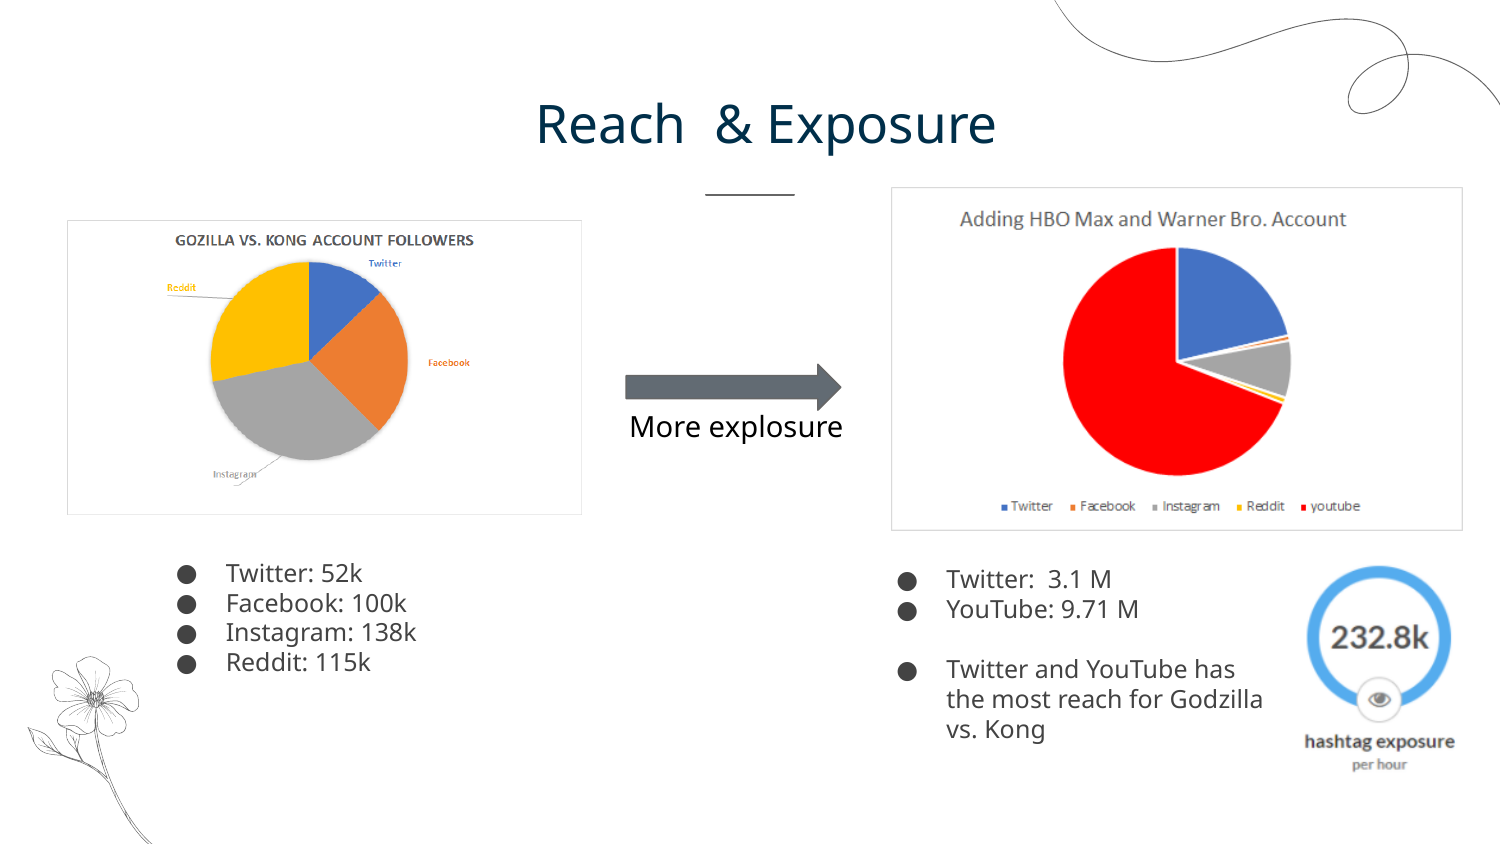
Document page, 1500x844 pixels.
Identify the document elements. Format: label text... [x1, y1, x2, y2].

picture [67, 220, 583, 515]
text_box Twitter: 3.1 M YouTube: 9.71 M Twitter and YouTube has the most reach for Godzilla vs. Kong [856, 548, 1280, 759]
picture [890, 186, 1464, 531]
title Reach & Exposure [134, 75, 1399, 170]
text_box [626, 364, 841, 393]
picture [1285, 543, 1500, 794]
text_box More explosure [614, 393, 885, 459]
text_box Twitter: 52k Facebook: 100k Instagram: 138k Reddit: 115k [135, 542, 500, 692]
